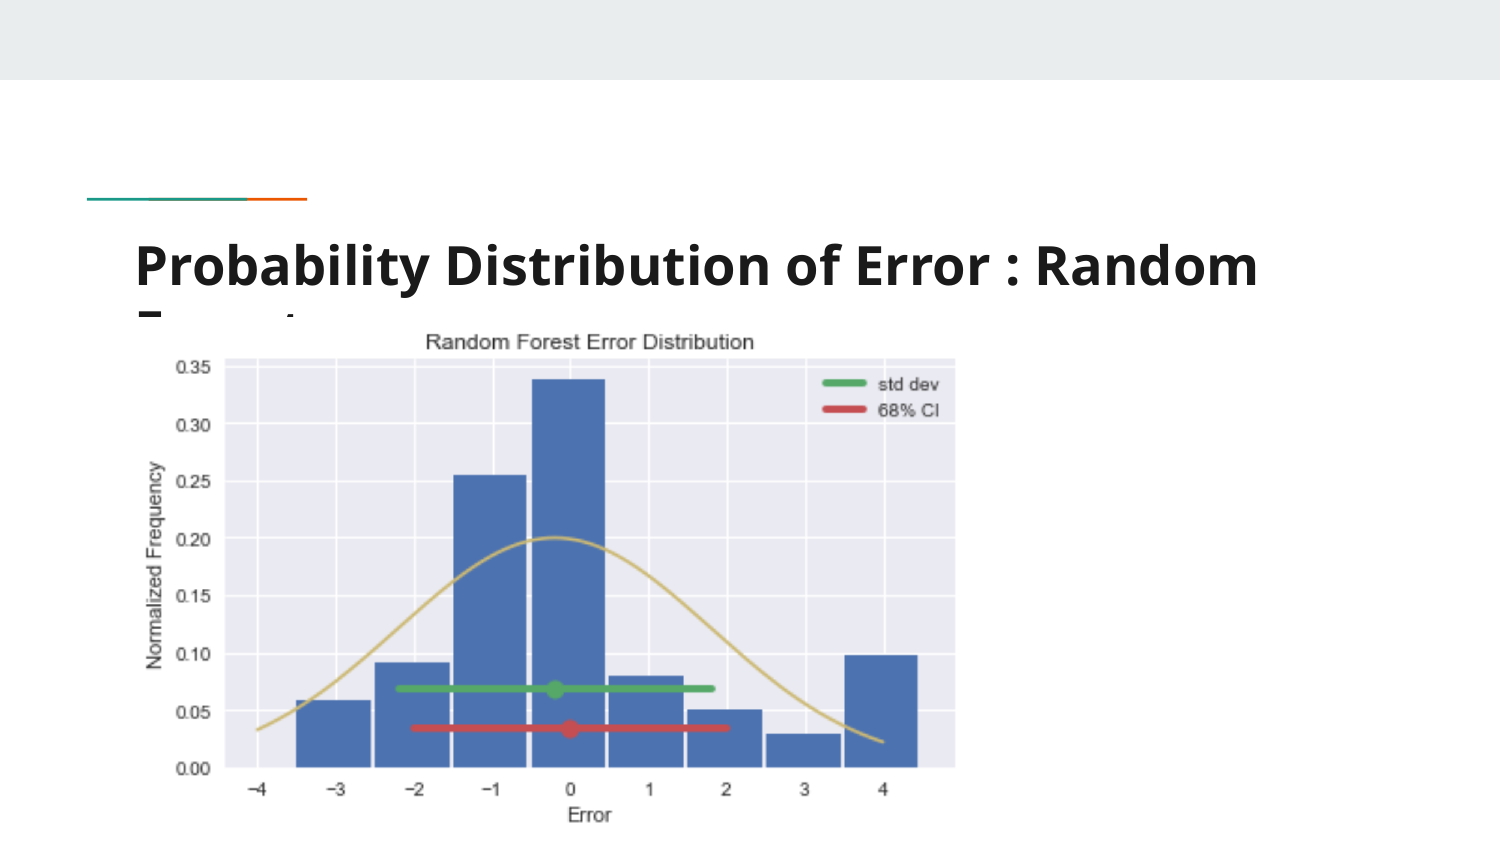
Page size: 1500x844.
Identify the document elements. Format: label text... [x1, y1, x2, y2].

title Probability Distribution of Error : Random Forest [119, 216, 1418, 307]
picture [119, 317, 997, 844]
